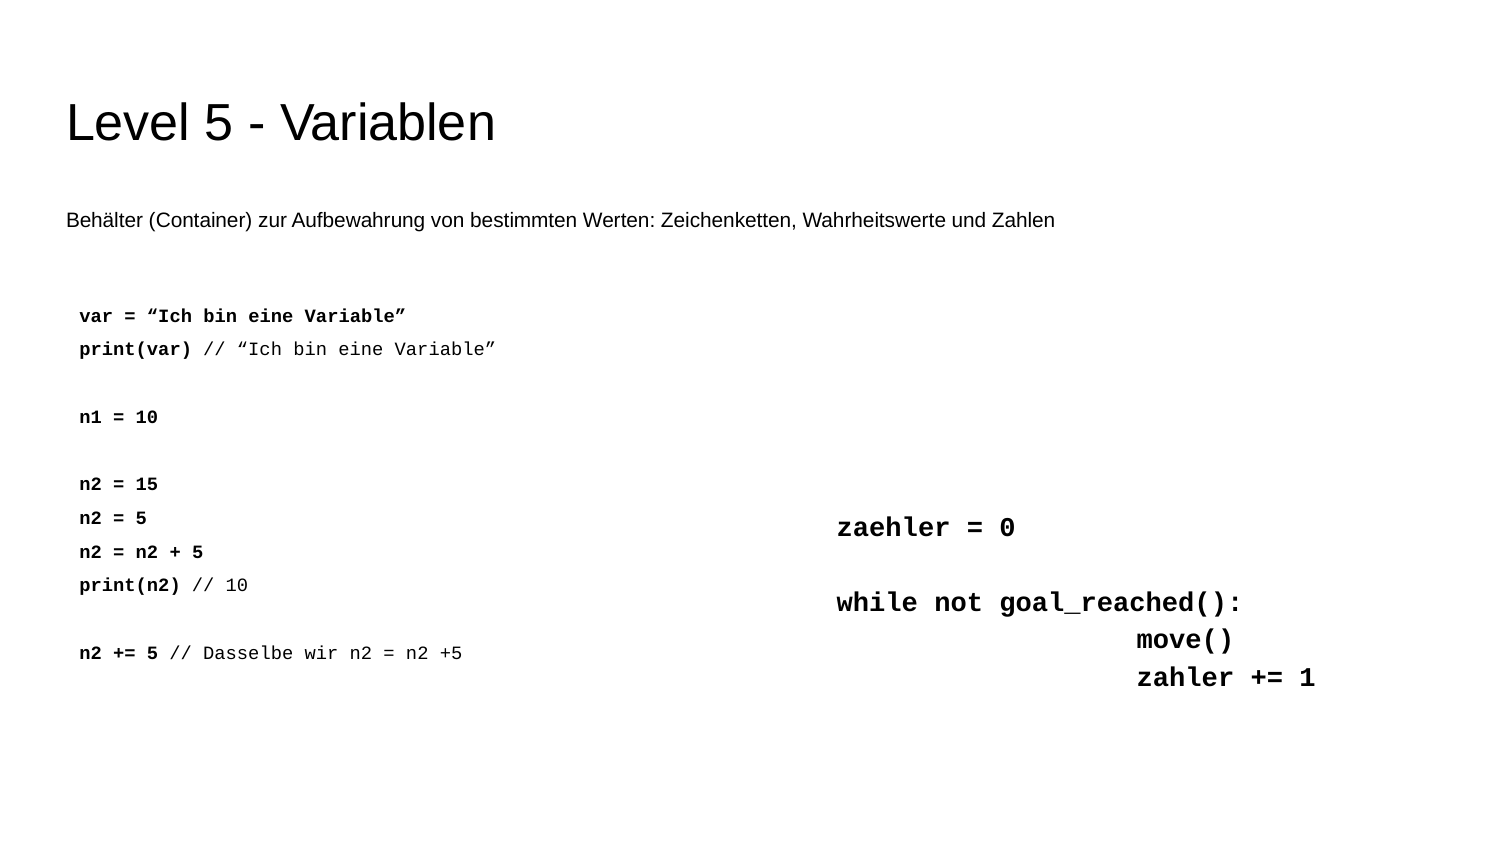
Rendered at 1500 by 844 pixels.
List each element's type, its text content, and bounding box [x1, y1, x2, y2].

text_box Behälter (Container) zur Aufbewahrung von bestimmten Werten: Zeichenketten, Wahrheitswerte und Zahlen [51, 194, 1188, 245]
title Level 5 - Variablen [50, 72, 1450, 168]
text_box var = “Ich bin eine Variable” print(var) // “Ich bin eine Variable” n1 = 10 n2 = 15 n2 = 5 n2 = n2 + 5 print(n2) // 10 n2 += 5 // Dasselbe wir n2 = n2 +5 [64, 277, 677, 746]
text_box zaehler = 0 while not goal_reached(): move() zahler += 1 [821, 489, 1476, 830]
